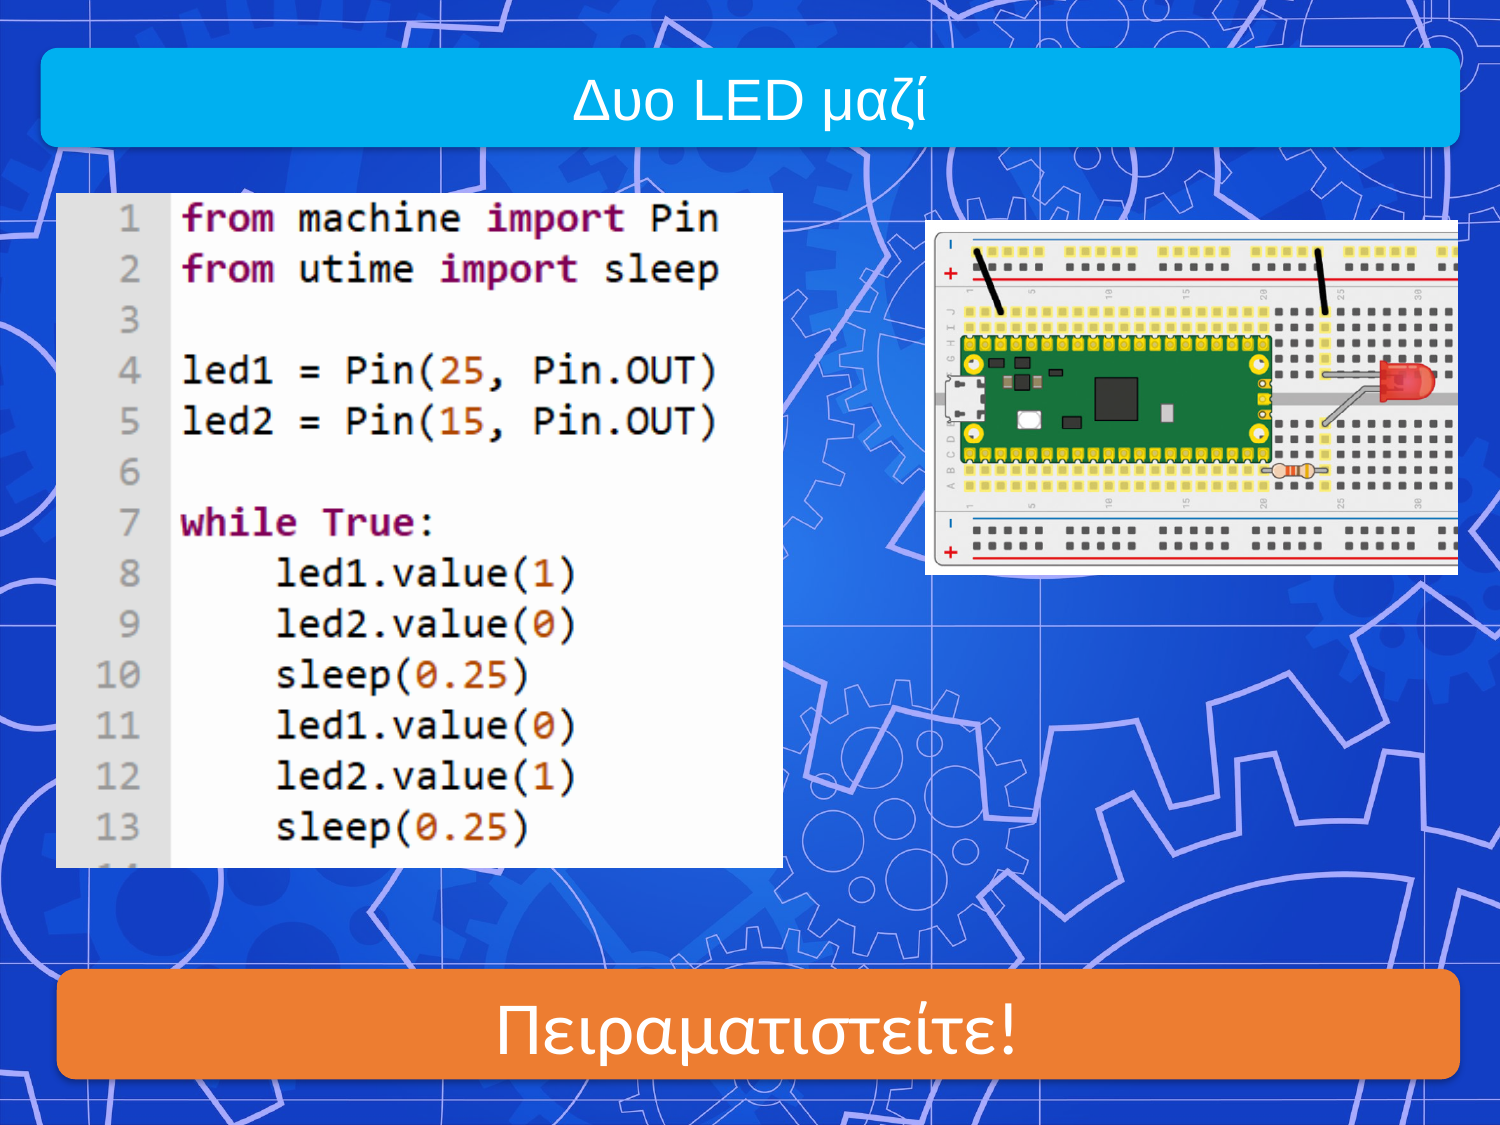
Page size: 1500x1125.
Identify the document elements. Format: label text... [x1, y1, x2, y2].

text_box Δυο LED μαζί [39, 46, 1462, 149]
text_box Πειραματιστείτε! [55, 967, 1462, 1081]
picture [0, 0, 1500, 1125]
